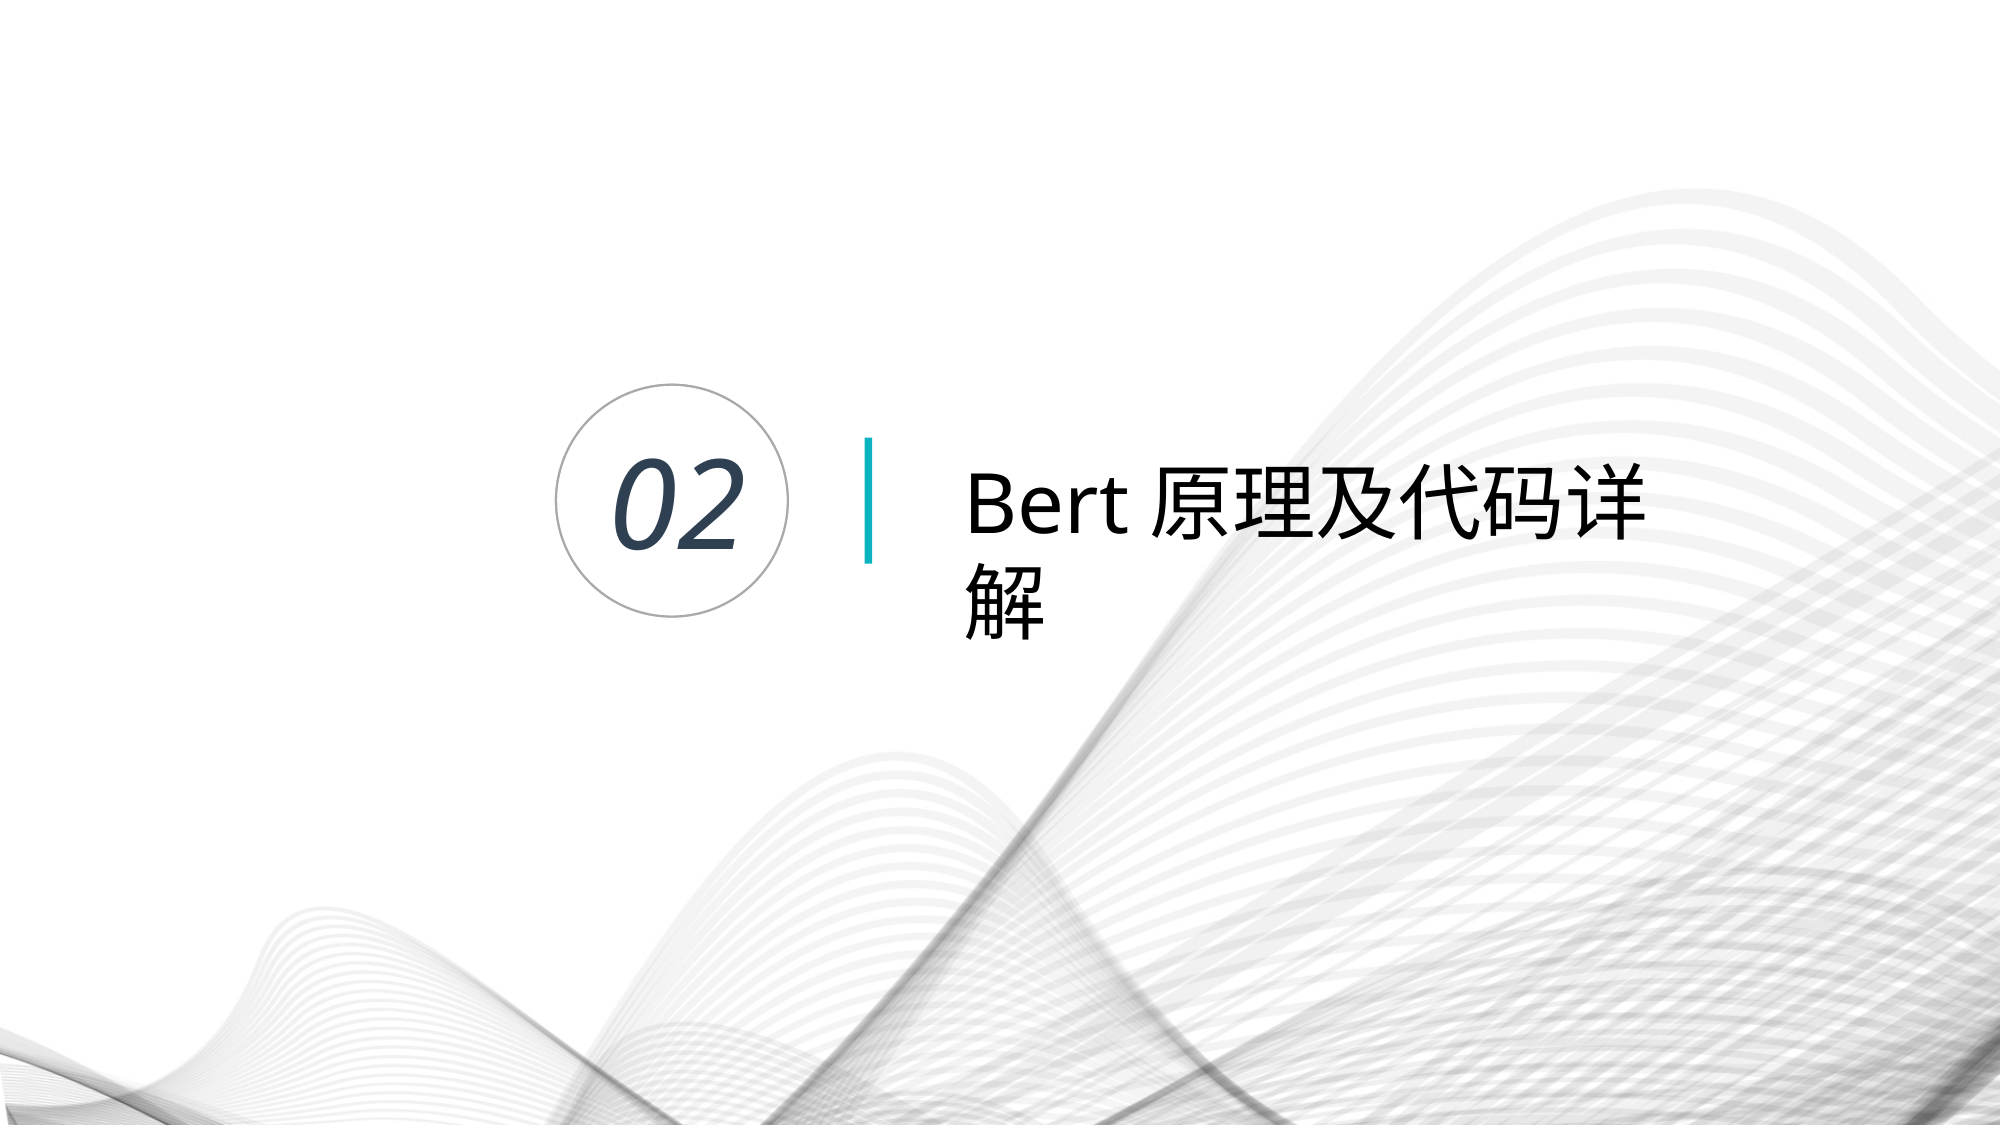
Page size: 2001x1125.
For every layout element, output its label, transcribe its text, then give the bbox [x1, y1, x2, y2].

picture [0, 0, 2000, 1125]
text_box [554, 383, 789, 618]
text_box Bert原理及代码详解 [949, 442, 1732, 658]
text_box [864, 437, 873, 565]
text_box 02 [755, 417, 762, 424]
